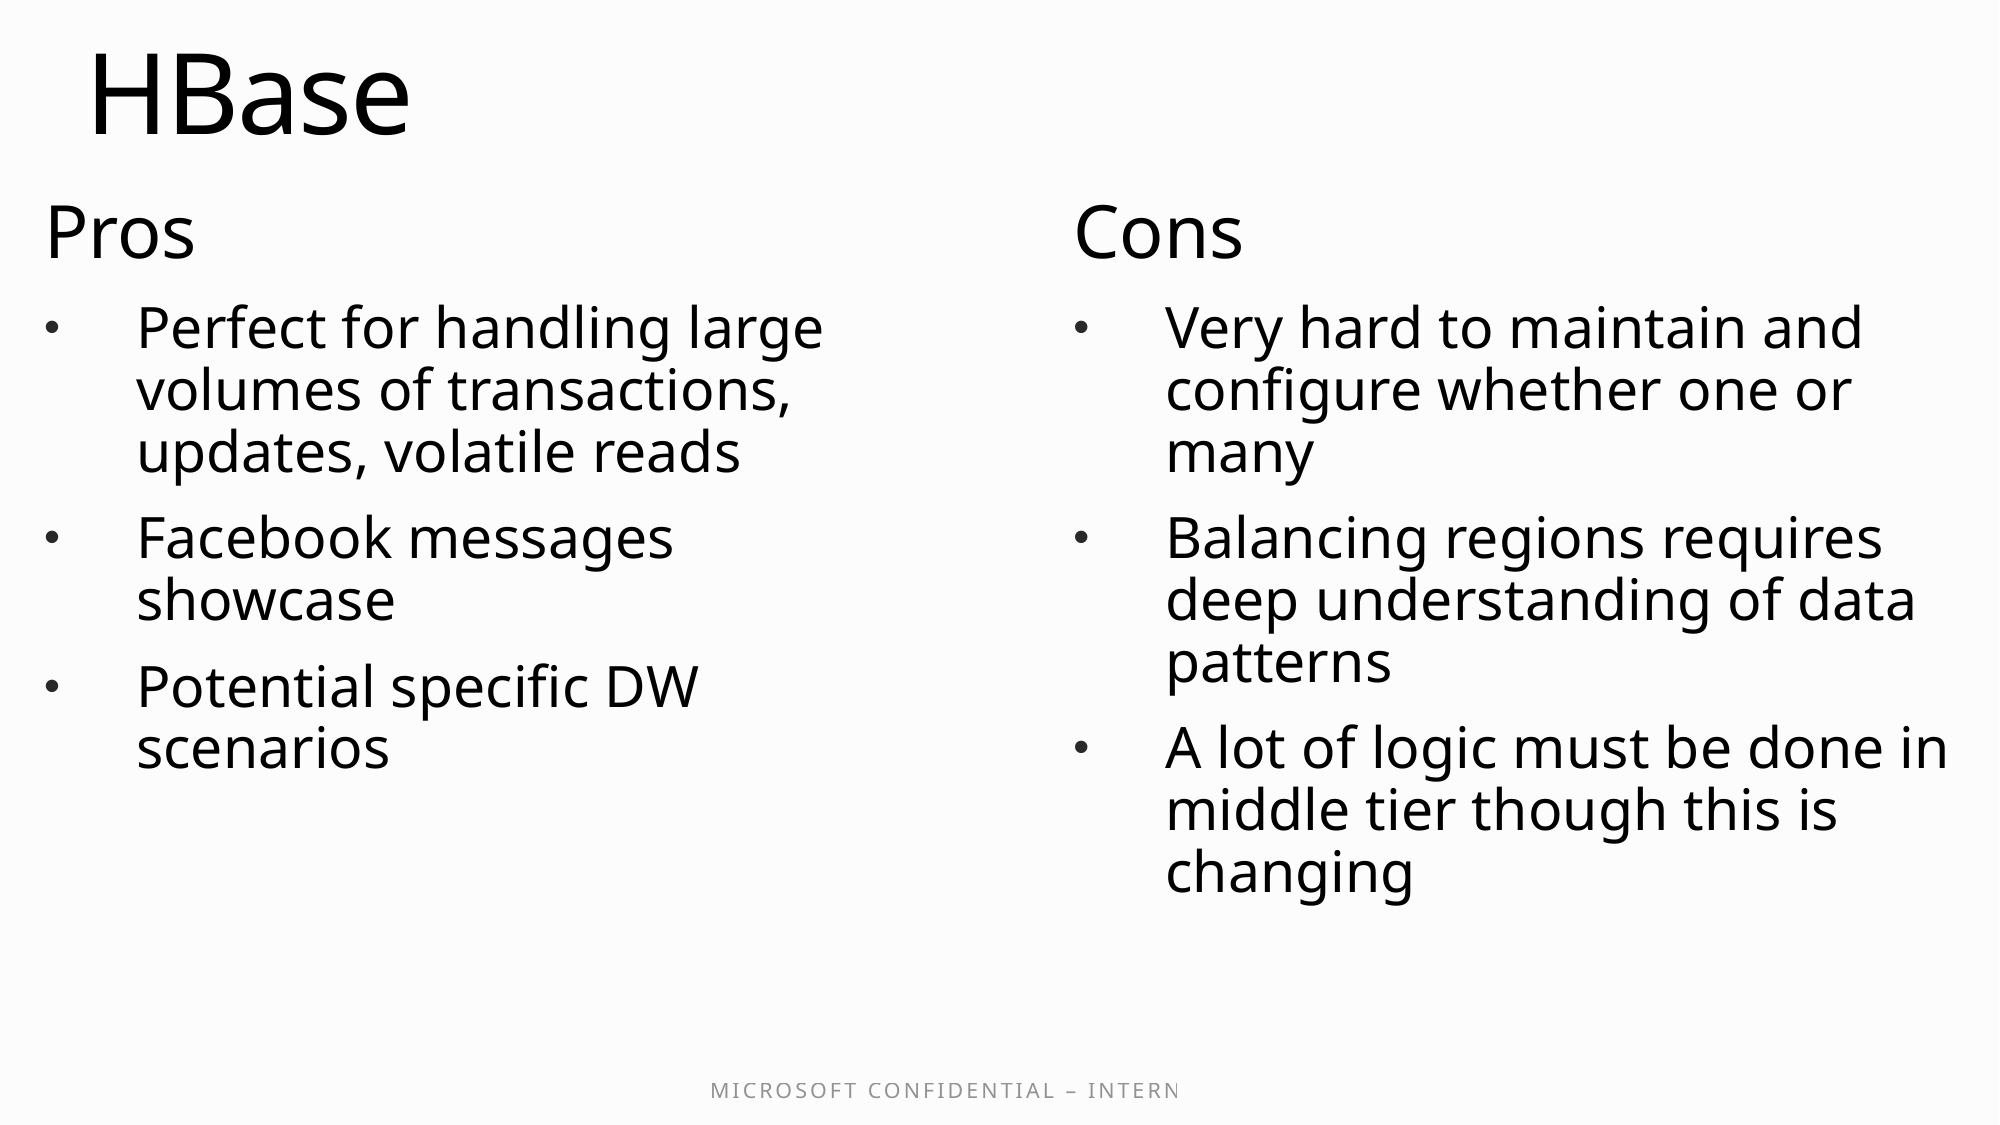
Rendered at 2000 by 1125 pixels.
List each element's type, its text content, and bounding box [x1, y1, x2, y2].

list Pros Perfect for handling large volumes of transactions, updates, volatile reads Facebook messages showcase Potential specific DW scenarios [44, 195, 927, 769]
list Cons Very hard to maintain and configure whether one or many Balancing regions requires deep understanding of data patterns A lot of logic must be done in middle tier though this is changing [1073, 195, 1956, 913]
title HBase [85, 37, 1914, 161]
